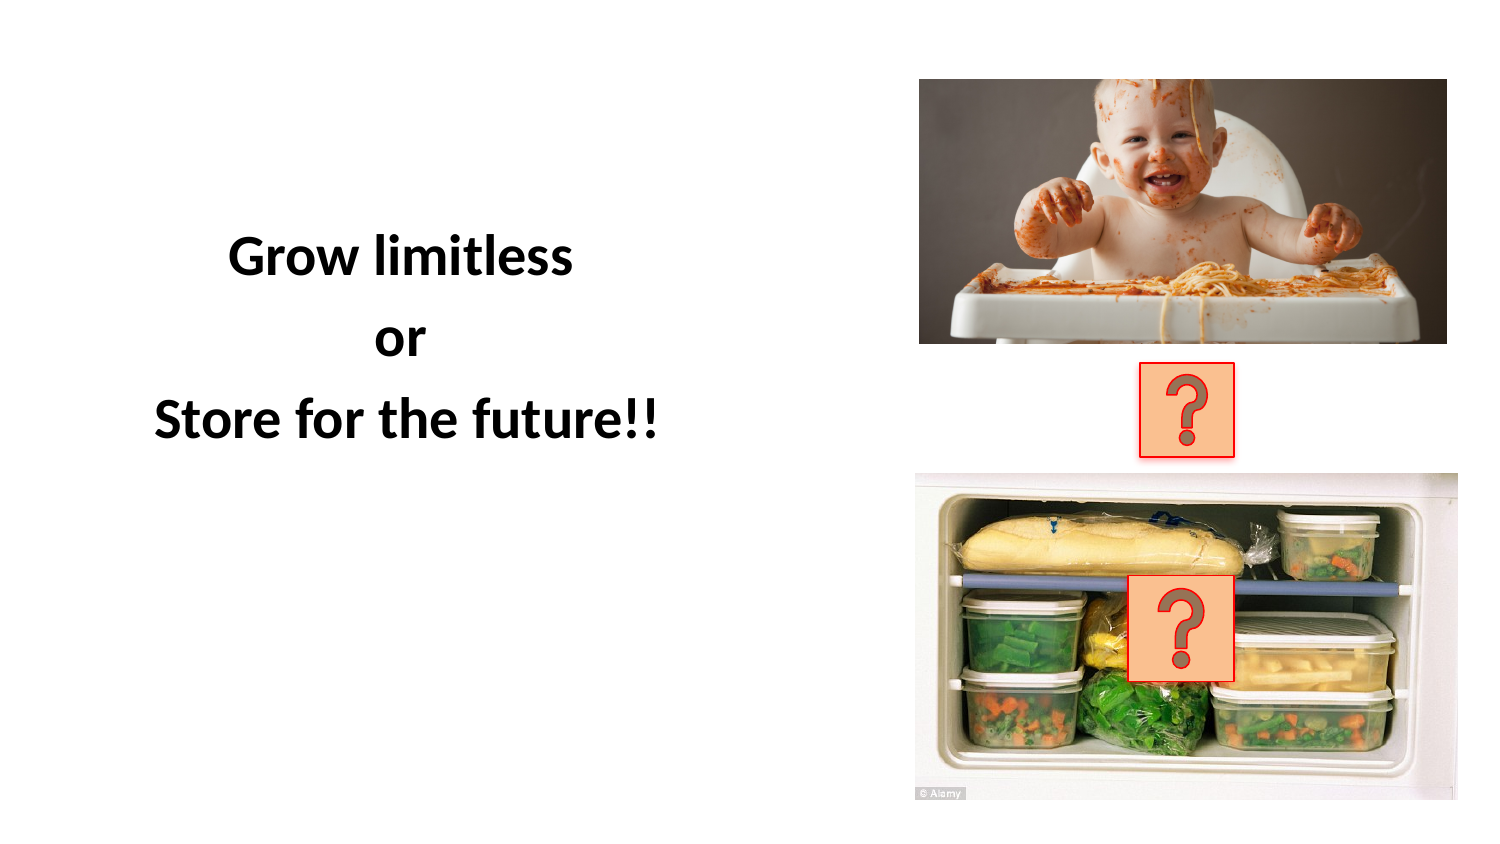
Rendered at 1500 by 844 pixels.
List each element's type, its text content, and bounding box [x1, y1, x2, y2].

text_box [1139, 362, 1235, 458]
text_box Grow limitless or Store for the future!! [100, 209, 715, 481]
picture [915, 473, 1458, 800]
picture [918, 79, 1448, 344]
